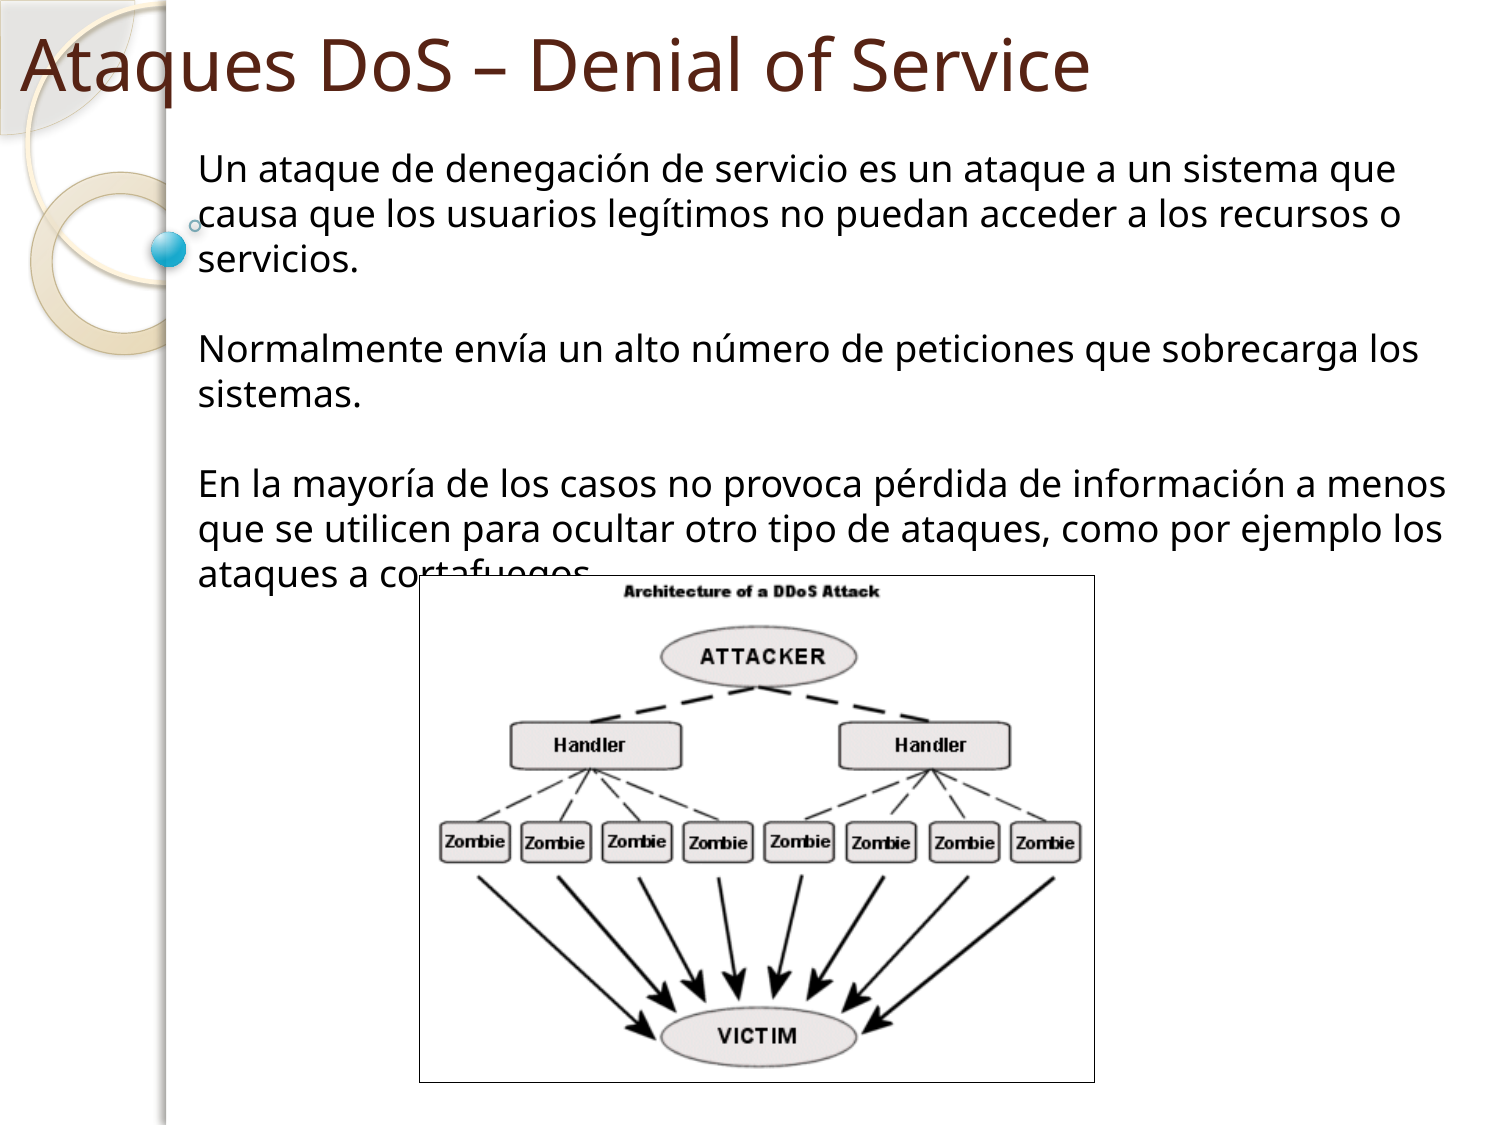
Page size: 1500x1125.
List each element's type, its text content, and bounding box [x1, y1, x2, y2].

title Ataques DoS – Denial of Service [5, 11, 1483, 114]
text_box Un ataque de denegación de servicio es un ataque a un sistema que causa que los usuarios legítimos no puedan acceder a los recursos o servicios. Normalmente envía un alto número de peticiones que sobrecarga los sistemas. En la mayoría de los casos no provoca pérdida de información a menos que se utilicen para ocultar otro tipo de ataques, como por ejemplo los ataques a cortafuegos. [182, 137, 1471, 602]
picture [418, 575, 1095, 1083]
